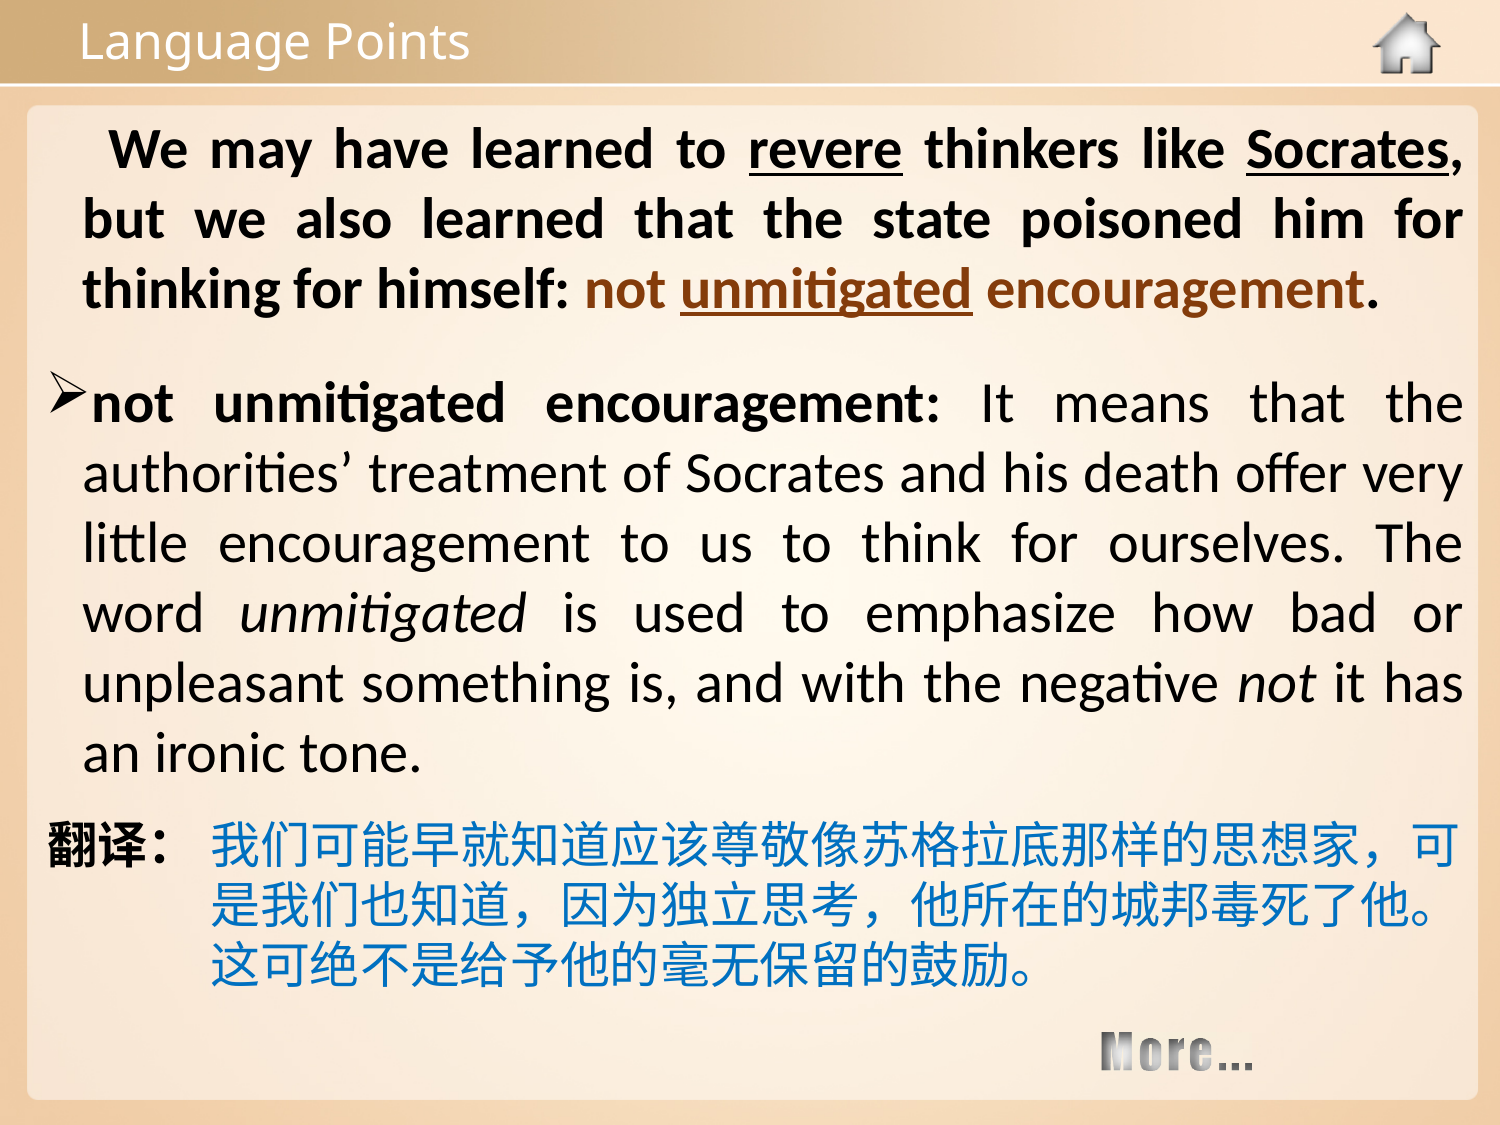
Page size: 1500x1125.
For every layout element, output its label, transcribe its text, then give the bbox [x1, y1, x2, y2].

text_box Language Points [63, 2, 487, 77]
picture [0, 0, 1500, 1125]
list We may have learned to revere thinkers like Socrates, but we also learned that the state poisoned him for thinking for himself: not unmitigated encouragement. not unmitigated encouragement: It means that the authorities’ treatment of Socrates and his death offer very little encouragement to us to think for ourselves. The word unmitigated is used to emphasize how bad or unpleasant something is, and with the negative not it has an ironic tone. [29, 102, 1480, 1099]
text_box 翻译： [32, 806, 195, 882]
text_box 我们可能早就知道应该尊敬像苏格拉底那样的思想家，可是我们也知道，因为独立思考，他所在的城邦毒死了他。这可绝不是给予他的毫无保留的鼓励。 [195, 806, 1475, 1002]
